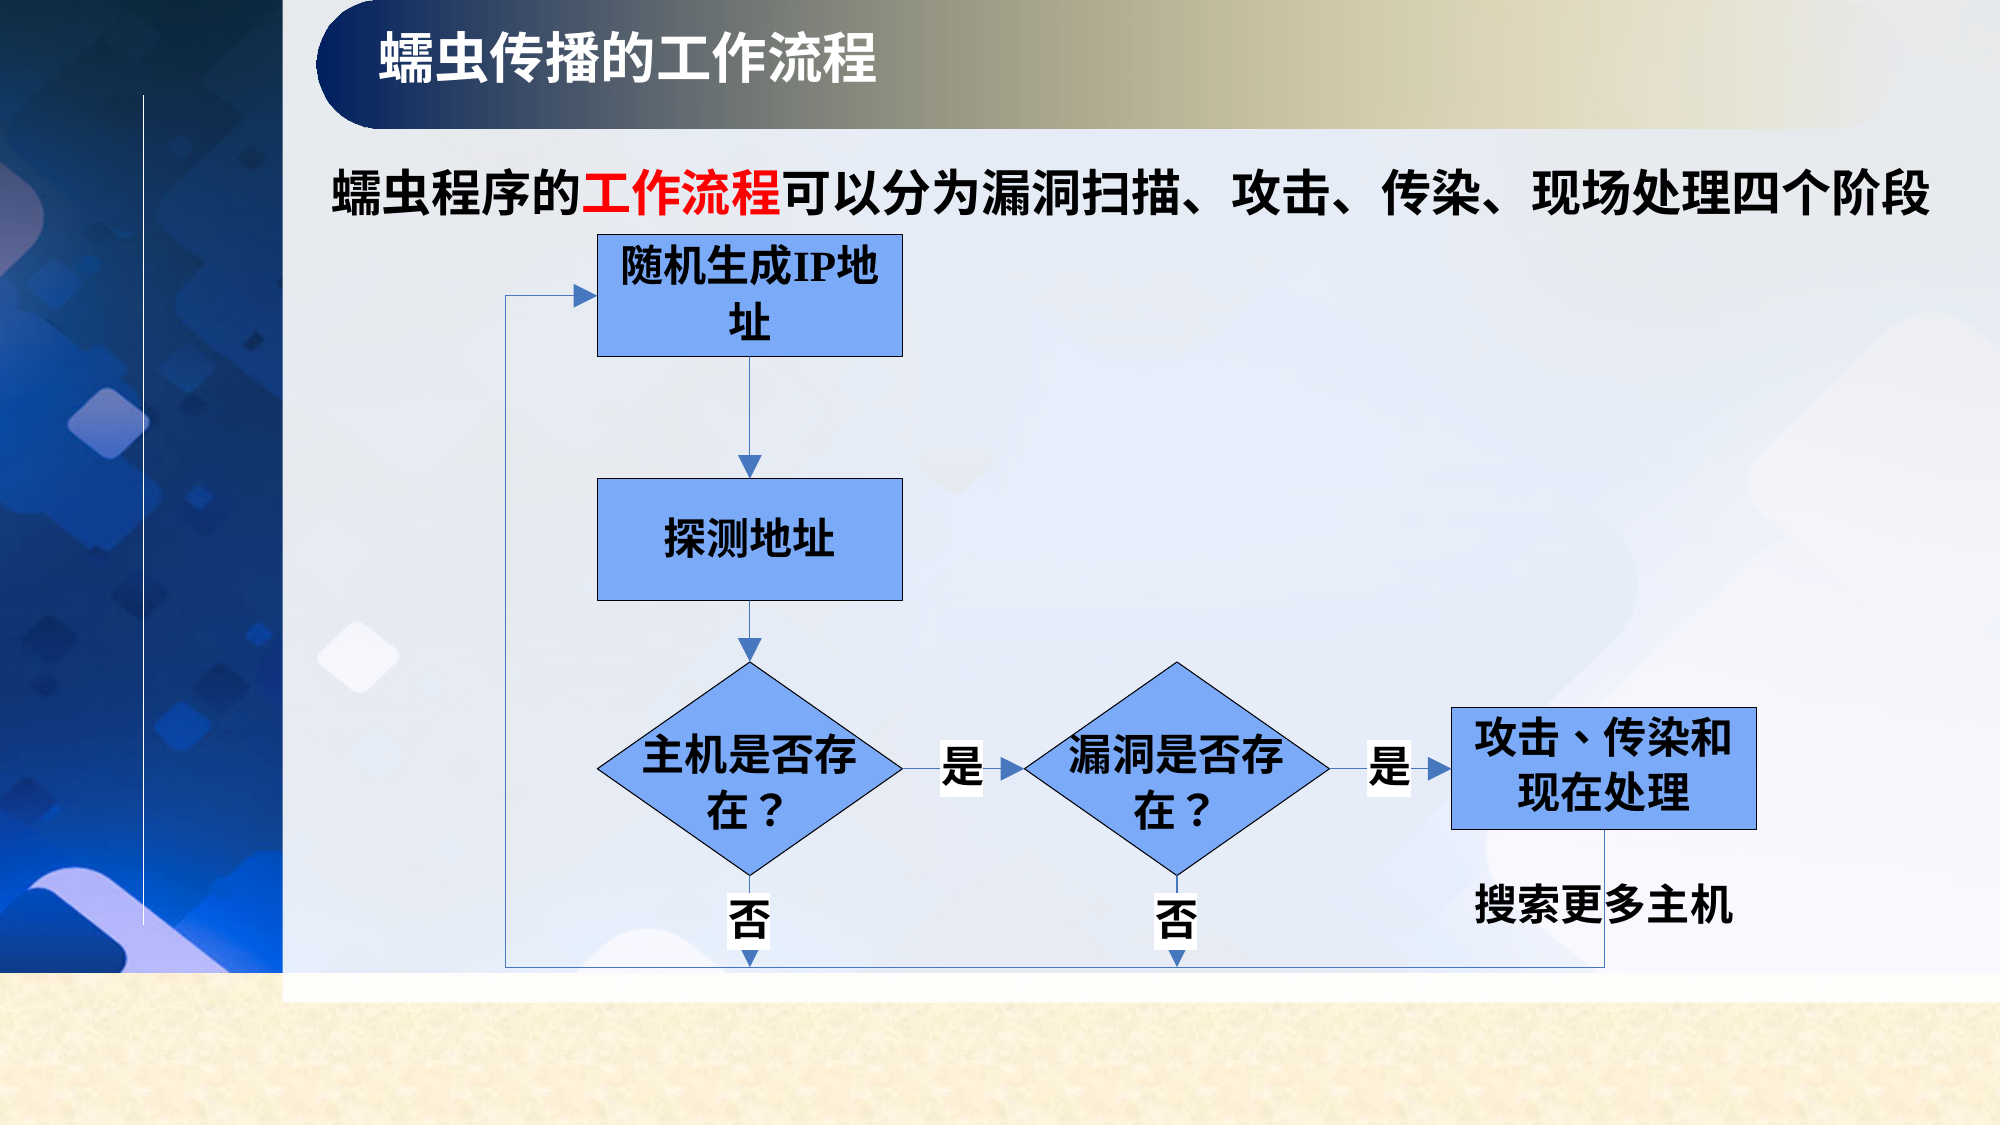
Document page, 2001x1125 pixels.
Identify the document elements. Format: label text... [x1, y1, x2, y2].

picture [0, 0, 2001, 1125]
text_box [316, 0, 1899, 129]
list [500, 229, 1763, 973]
text_box 蠕虫程序的工作流程可以分为漏洞扫描、攻击、传染、现场处理四个阶段 [316, 153, 1947, 229]
